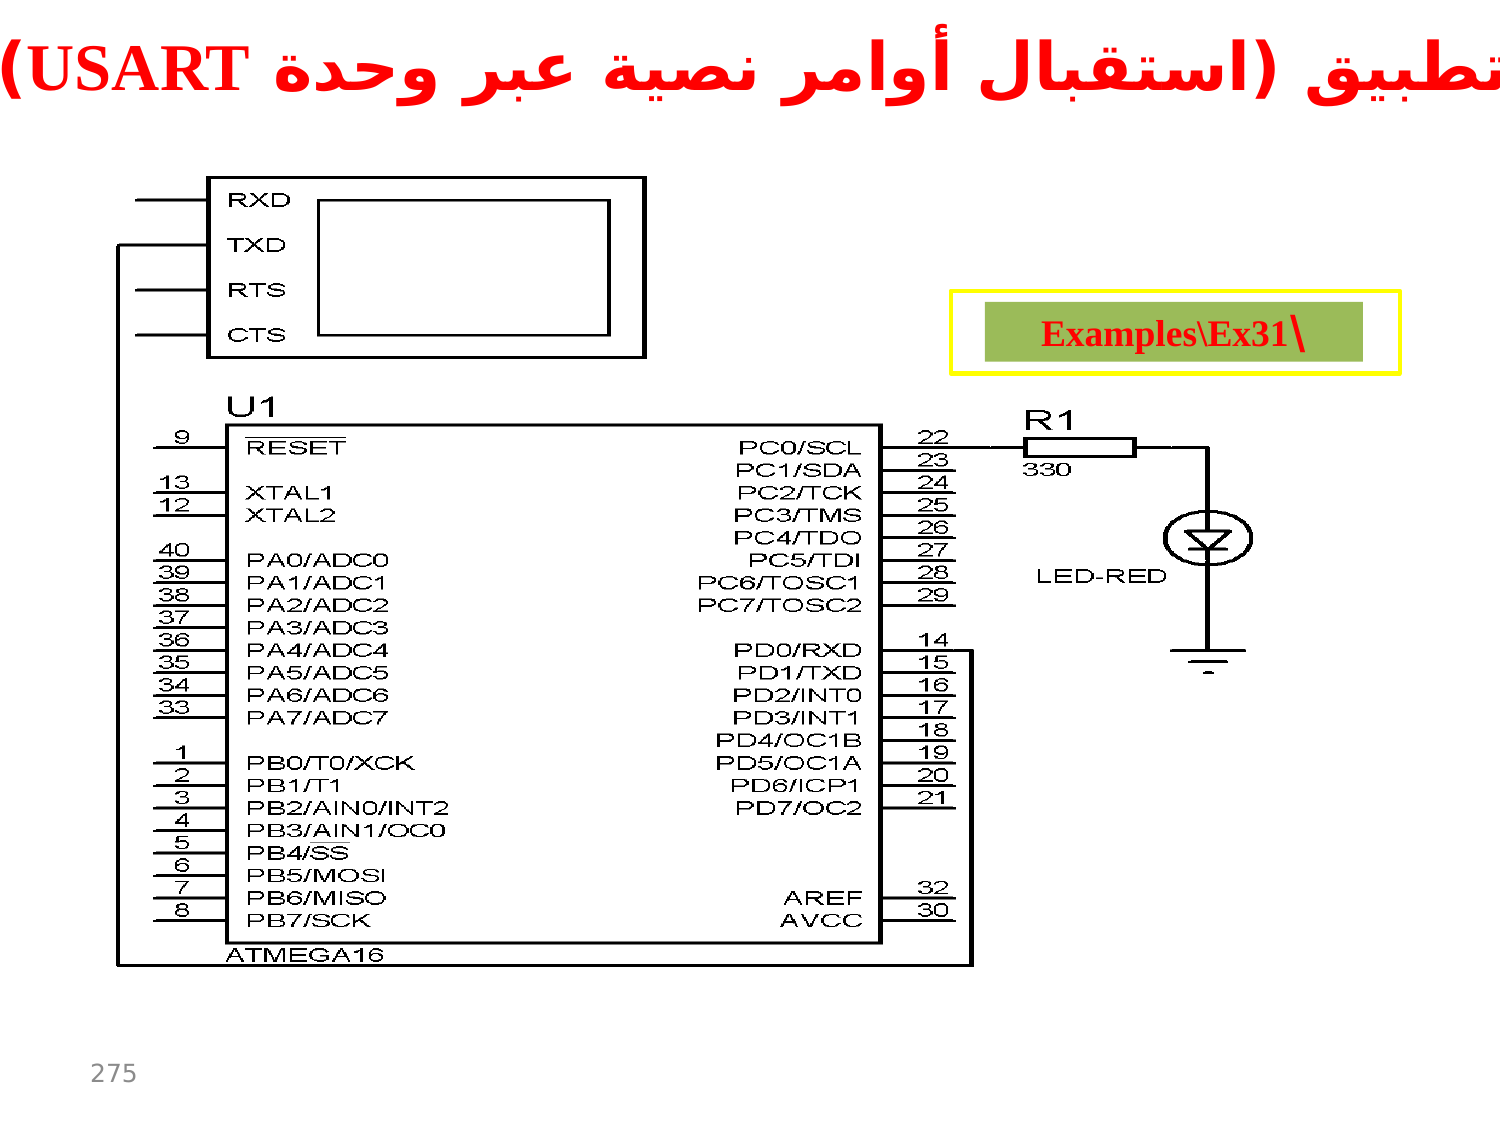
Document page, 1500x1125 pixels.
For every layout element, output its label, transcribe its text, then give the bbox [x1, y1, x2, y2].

text_box [1305, 289, 1402, 376]
text_box تطبيق (استقبال أوامر نصية عبر وحدة USART) [0, 16, 1500, 112]
slide_number 275 [75, 1063, 425, 1103]
picture [64, 132, 1300, 1056]
